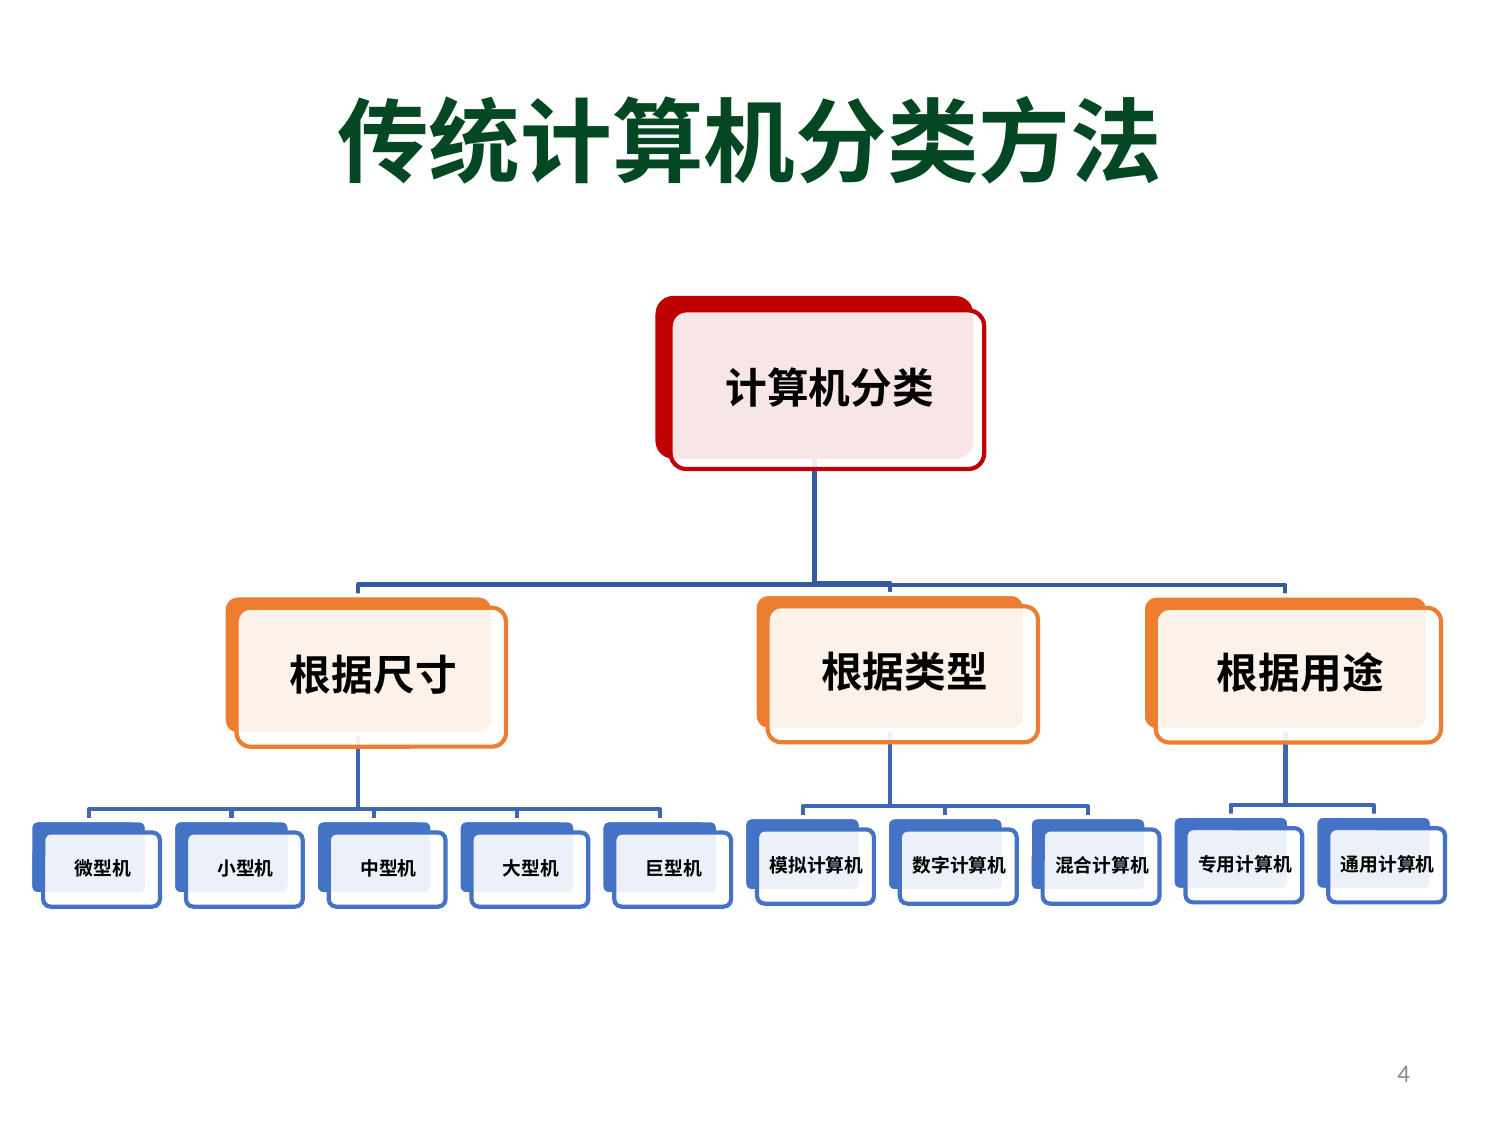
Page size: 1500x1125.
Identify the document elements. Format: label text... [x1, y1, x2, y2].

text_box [29, 266, 1459, 1095]
title 传统计算机分类方法 [75, 45, 1425, 233]
